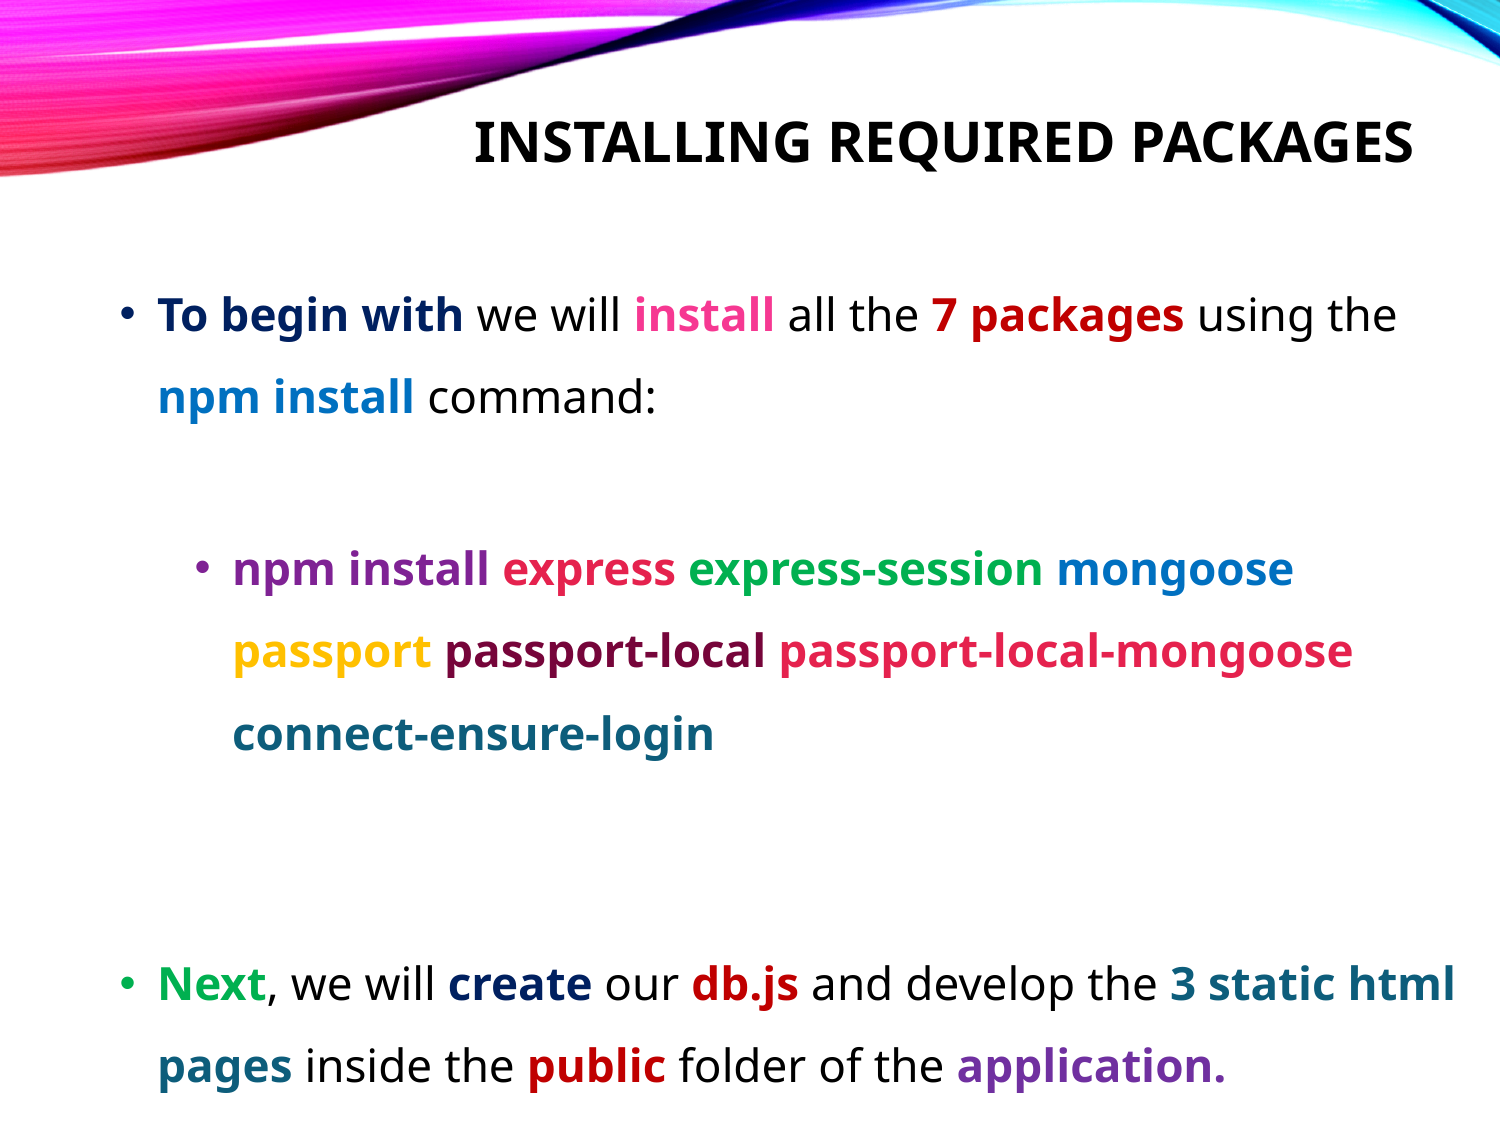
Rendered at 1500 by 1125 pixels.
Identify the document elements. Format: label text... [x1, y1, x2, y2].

list To begin with we will install all the 7 packages using the npm install command: npm install express express-session mongoose passport passport-local passport-local-mongoose connect-ensure-login Next, we will create our db.js and develop the 3 static html pages inside the public folder of the application. [29, 250, 1475, 1111]
picture [0, 0, 1500, 178]
title Installing required packages [383, 38, 1431, 250]
